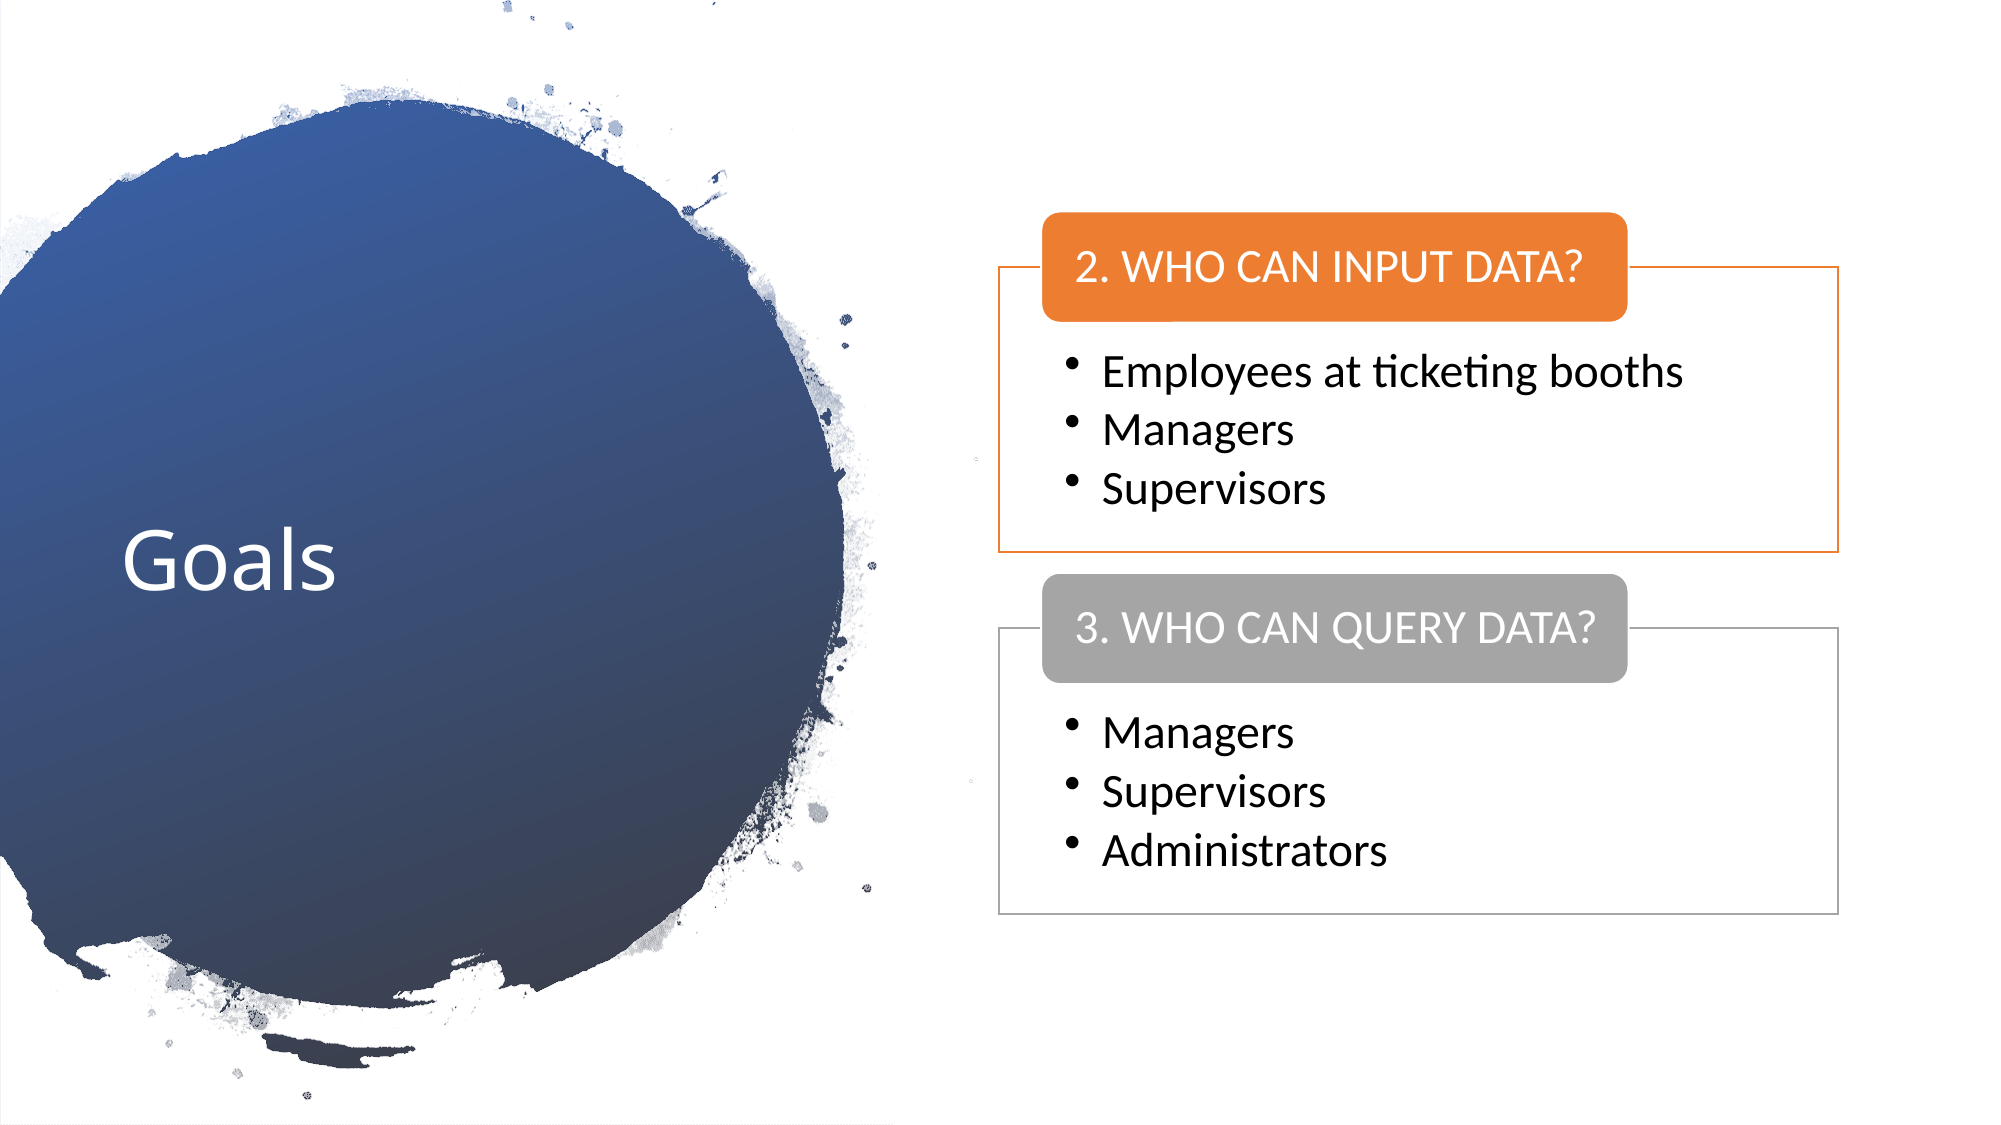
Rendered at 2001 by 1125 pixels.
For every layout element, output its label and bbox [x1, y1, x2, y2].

picture [0, 0, 2000, 1125]
list [999, 156, 1839, 969]
